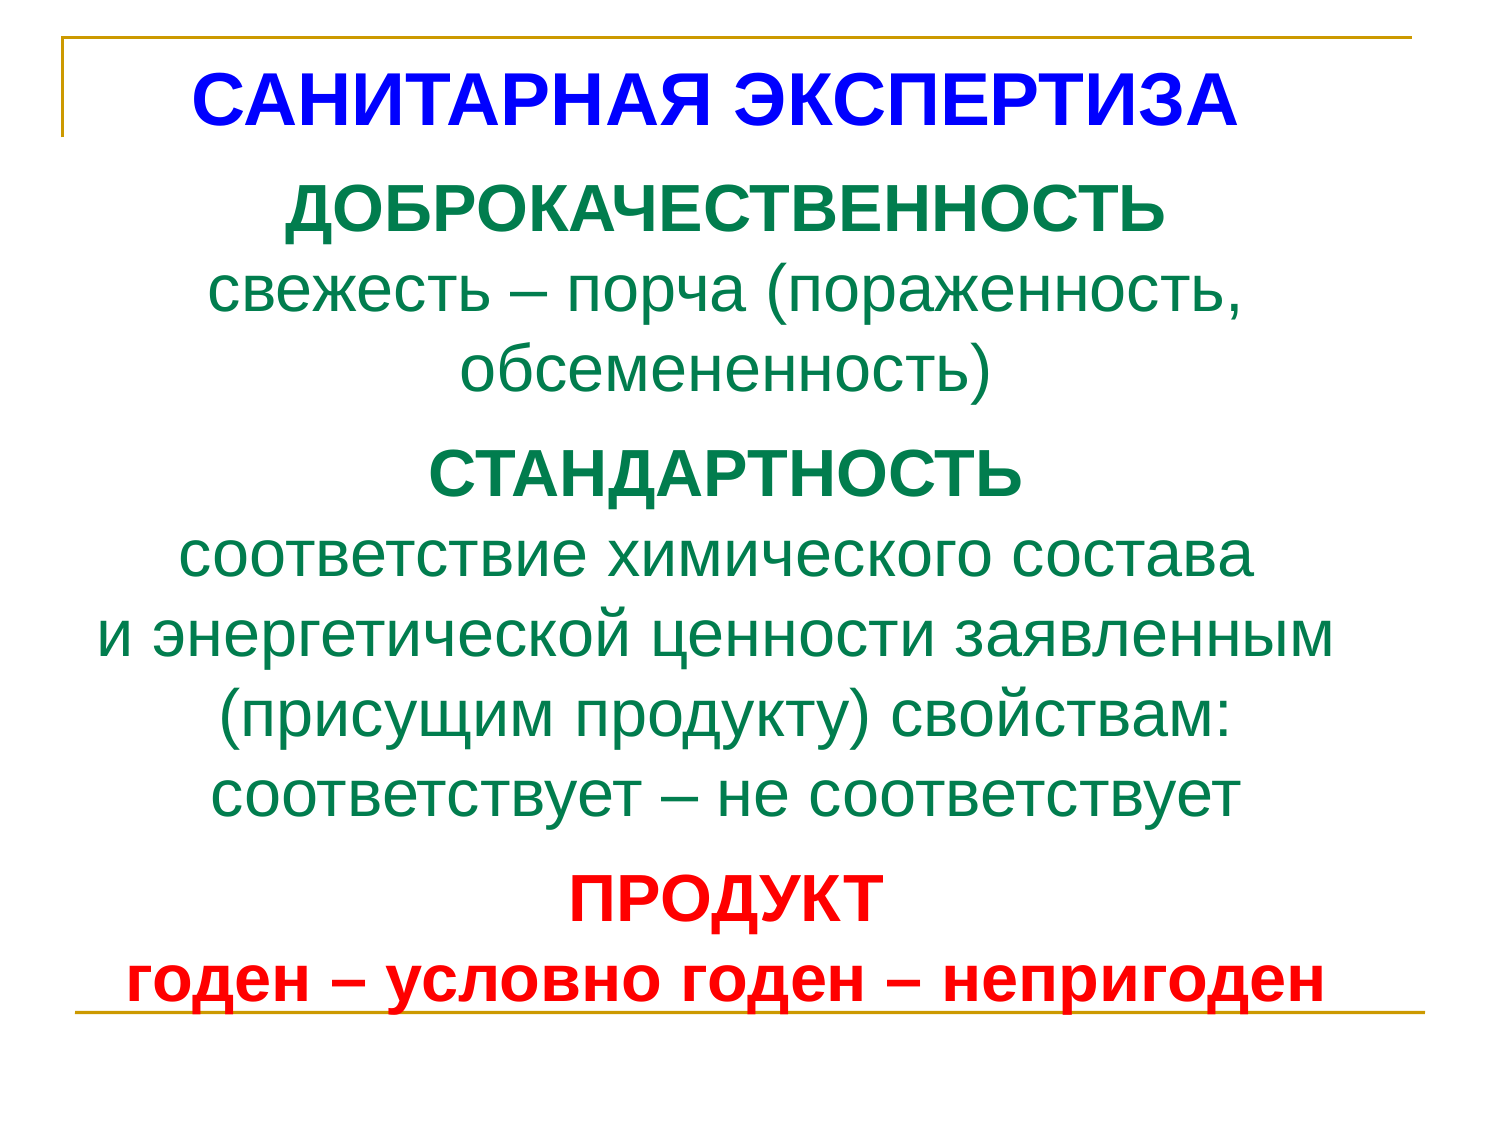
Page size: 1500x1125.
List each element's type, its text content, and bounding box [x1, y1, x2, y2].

text_box Санитарная экспертиза доброкачественность свежесть – порча (пораженность, обсемененность) стандартность соответствие химического состава и энергетической ценности заявленным (присущим продукту) свойствам: соответствует – не соответствует продукт годен – условно годен – непригоден [29, 42, 1424, 1023]
